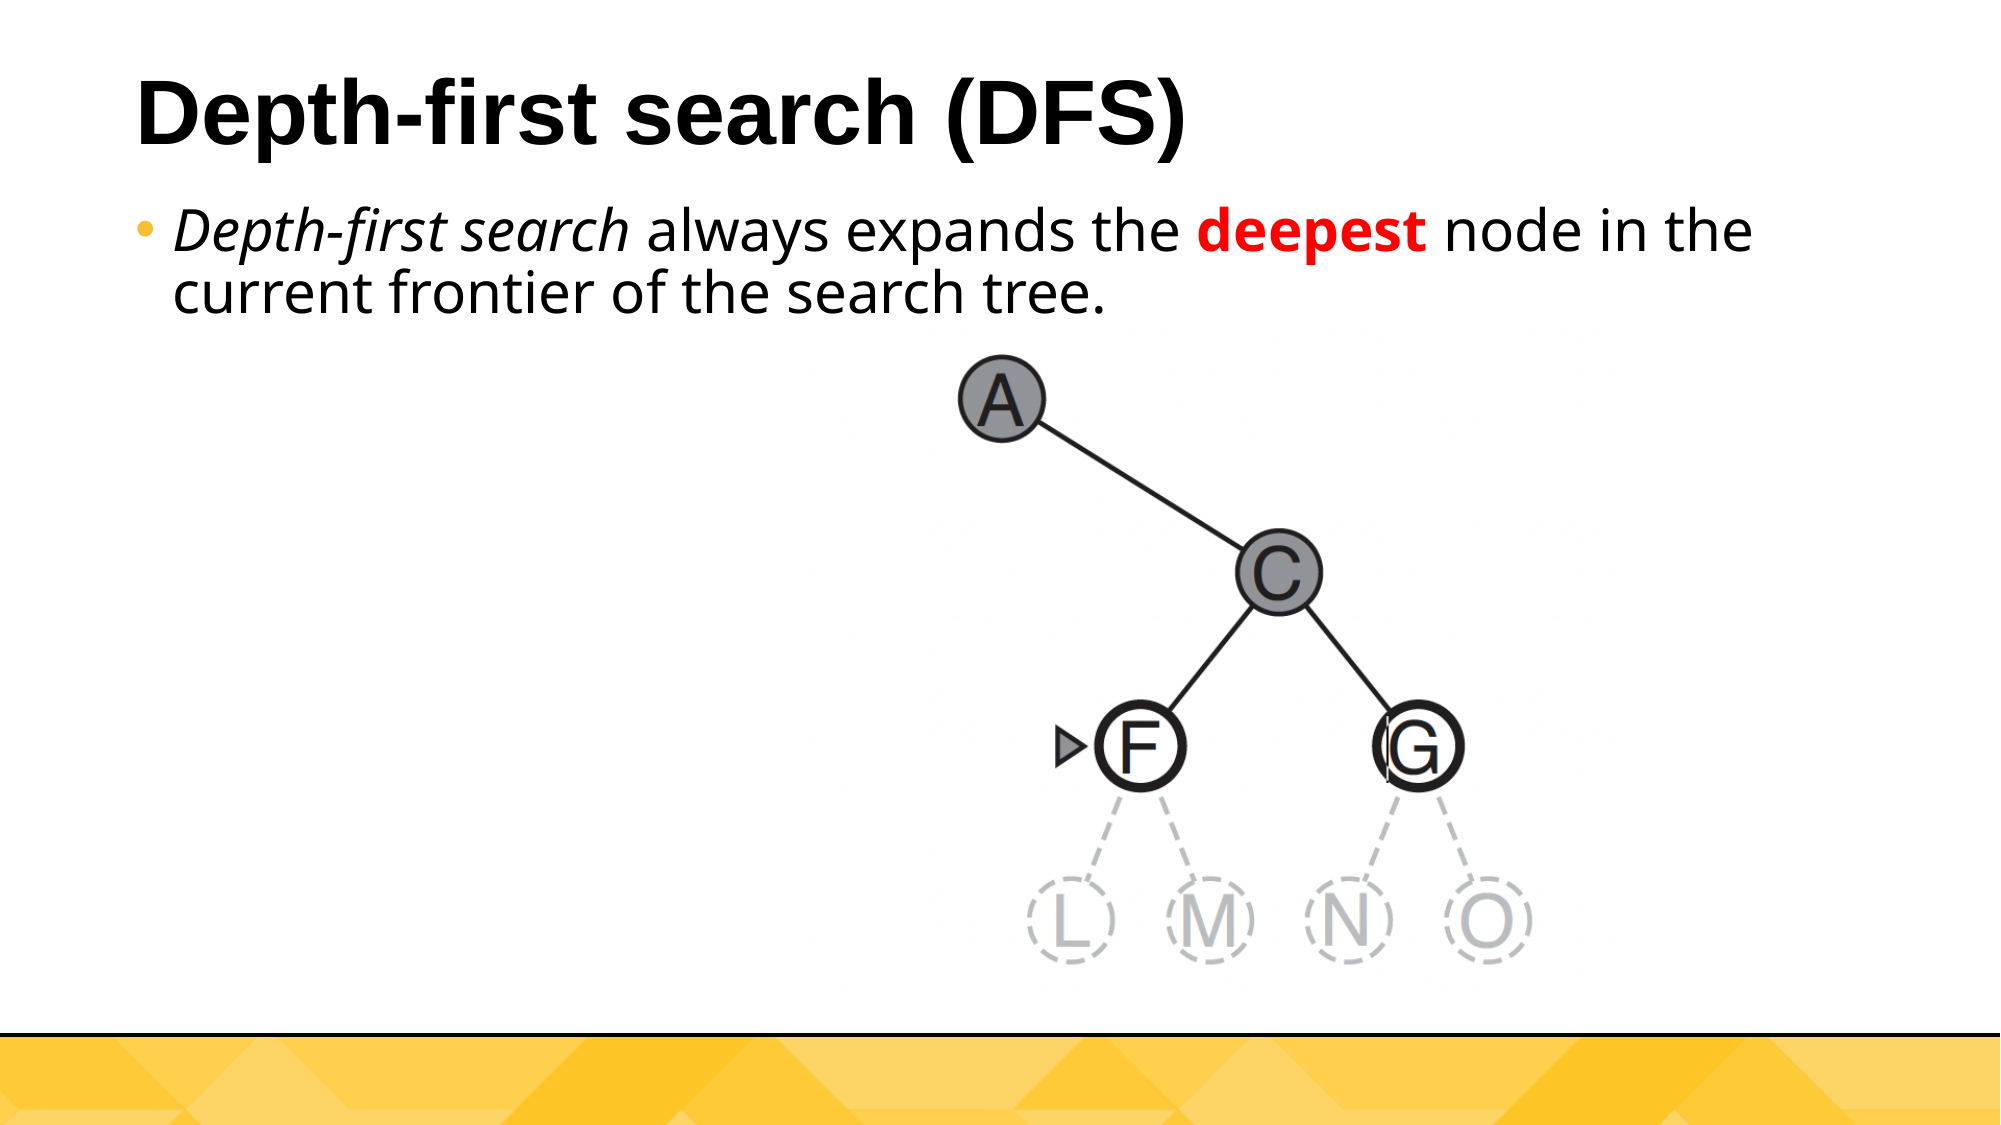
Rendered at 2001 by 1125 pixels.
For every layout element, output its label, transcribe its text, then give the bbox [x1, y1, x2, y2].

title Depth-first search (DFS) [120, 58, 1846, 194]
list Depth-first search always expands the deepest node in the current frontier of the search tree. [120, 193, 1819, 980]
picture [805, 328, 1647, 1000]
